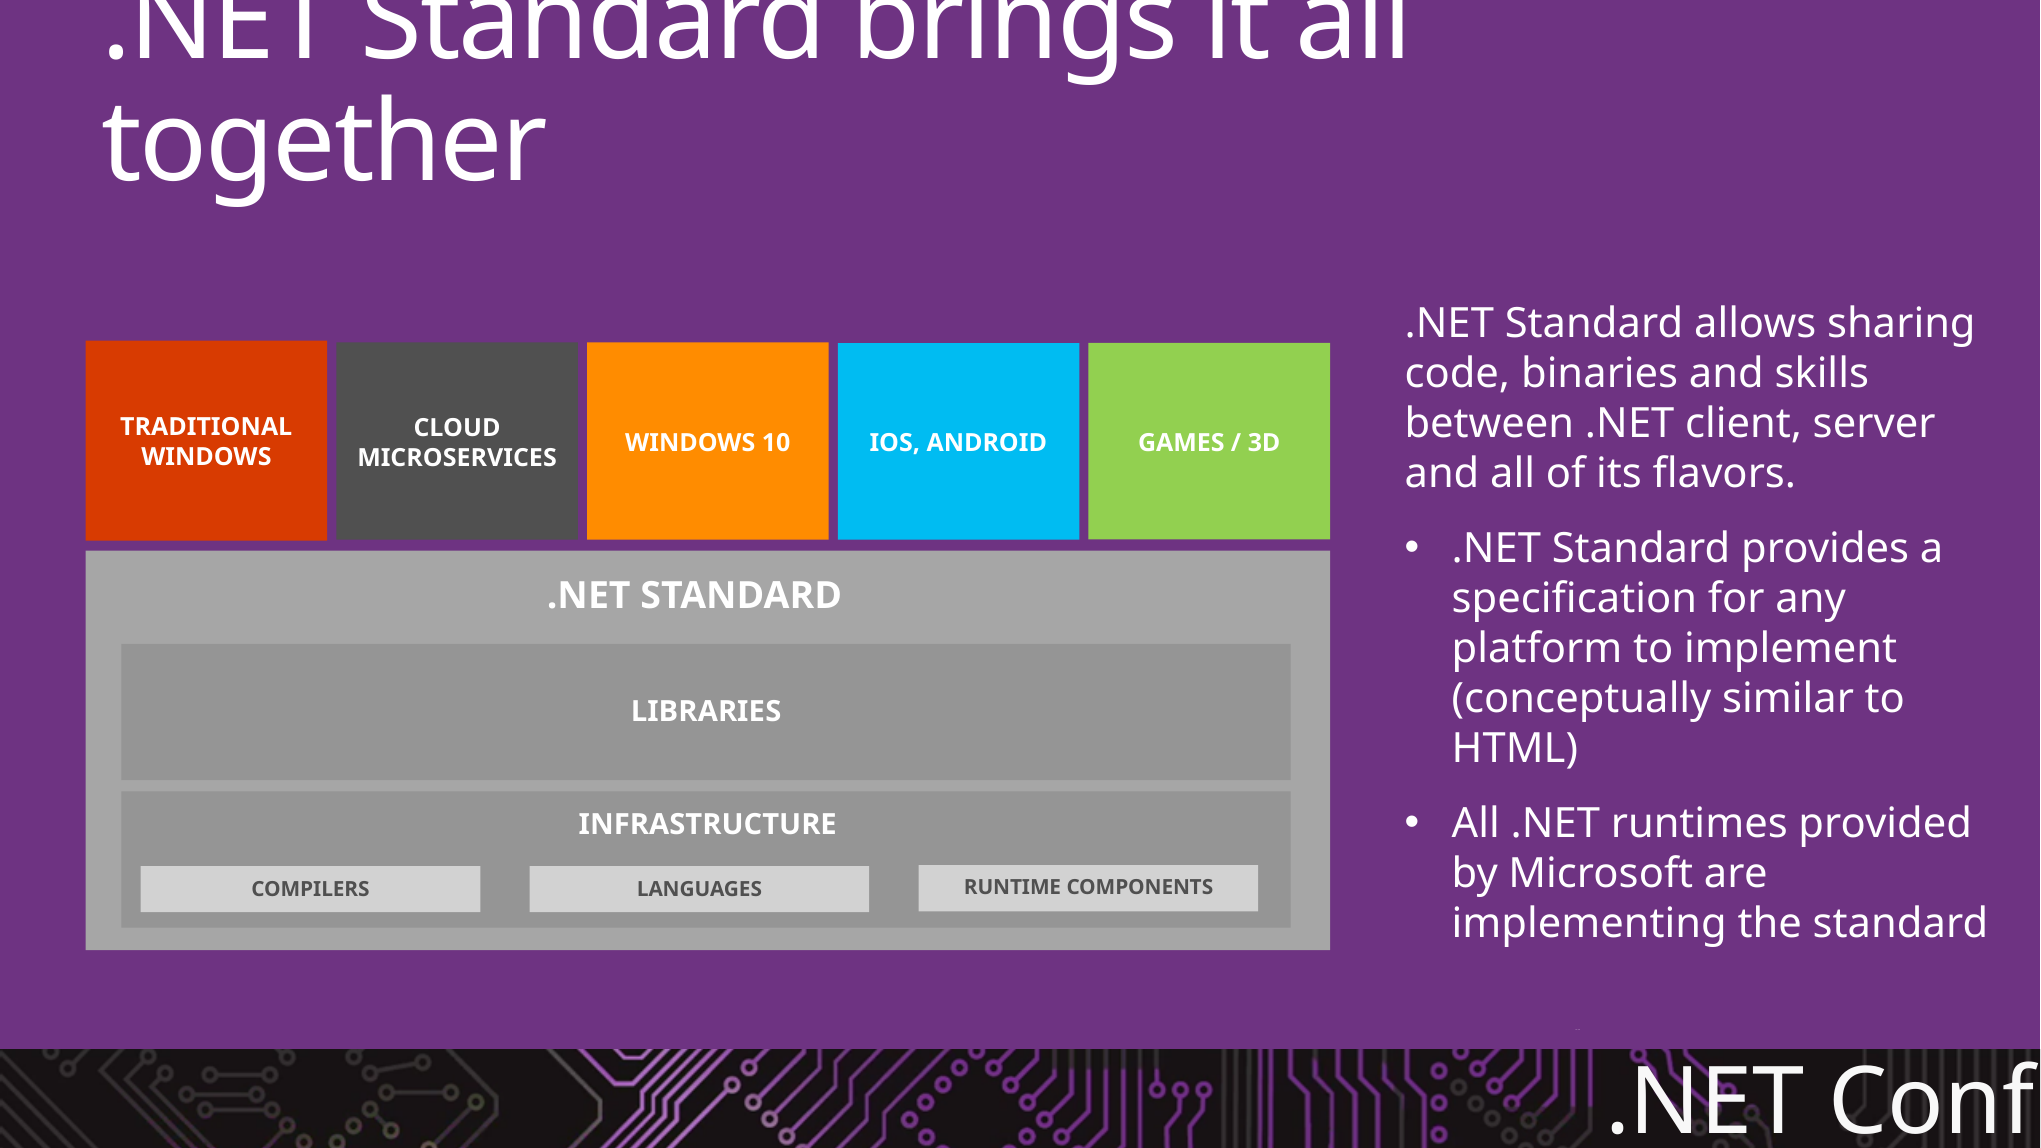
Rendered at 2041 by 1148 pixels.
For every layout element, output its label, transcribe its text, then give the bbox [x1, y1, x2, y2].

text_box LANGUAGES [529, 866, 870, 913]
text_box GAMES / 3D [1088, 342, 1331, 540]
text_box [85, 550, 1331, 951]
text_box INFRASTRUCTURE [563, 798, 853, 848]
text_box .NET Standard brings it all together [76, 22, 1843, 206]
text_box TRADITIONAL WINDOWS [85, 340, 328, 541]
text_box LIBRARIES [121, 643, 1291, 781]
text_box CLOUD MICROSERVICES [336, 342, 578, 540]
text_box [121, 791, 1291, 928]
text_box COMPILERS [140, 866, 481, 913]
text_box .NET Standard allows sharing code, binaries and skills between .NET client, server and all of its flavors. .NET Standard provides a specification for any platform to implement (conceptually similar to HTML) All .NET runtimes provided by Microsoft are implementing the standard [1389, 288, 2025, 866]
text_box WINDOWS 10 [587, 342, 829, 540]
picture [0, 1049, 2041, 1148]
text_box RUNTIME COMPONENTS [918, 865, 1259, 912]
text_box .NET STANDARD [532, 568, 858, 624]
text_box IOS, ANDROID [837, 343, 1080, 540]
